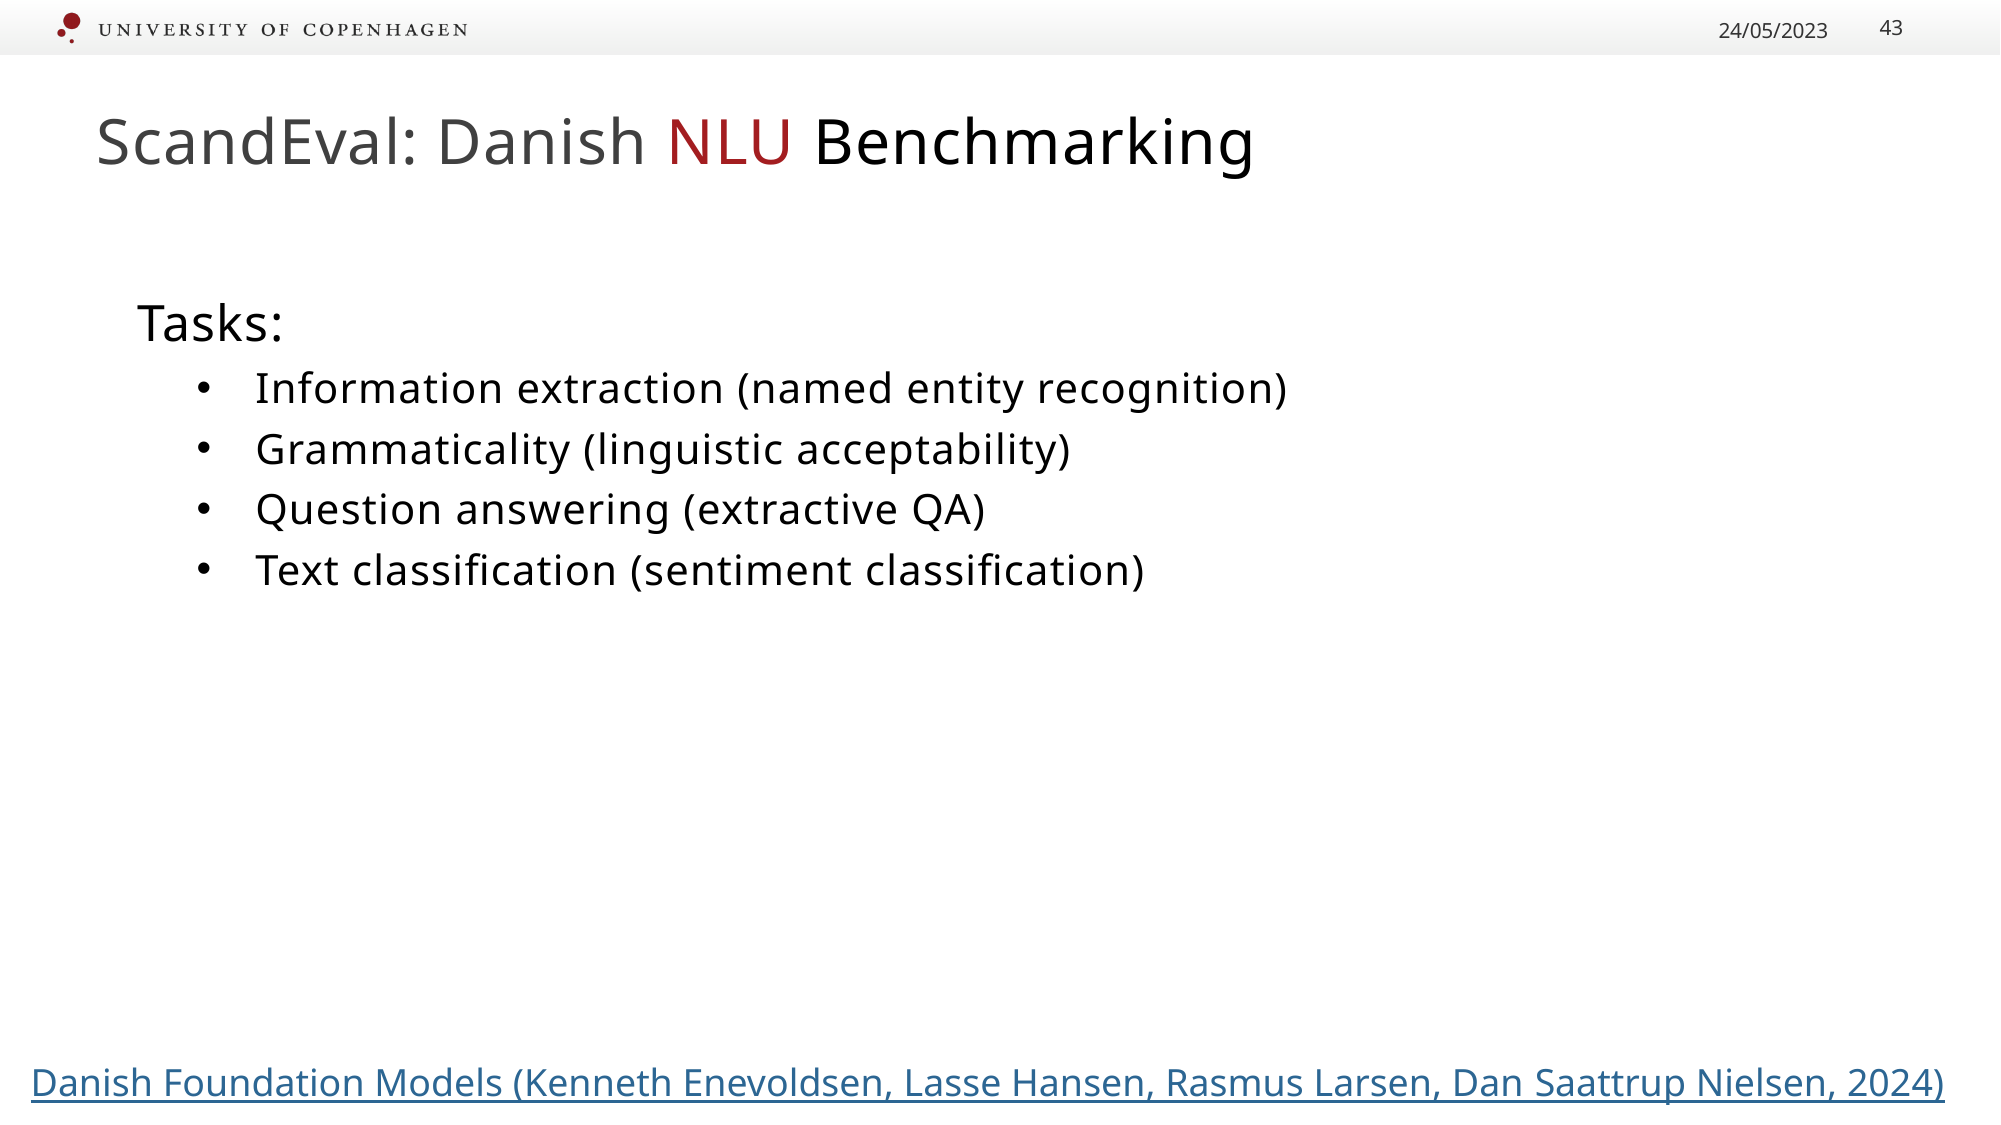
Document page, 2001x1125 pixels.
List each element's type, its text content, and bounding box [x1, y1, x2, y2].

picture [92, 15, 475, 42]
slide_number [1694, 14, 1829, 43]
list Tasks: Information extraction (named entity recognition) Grammaticality (linguistic acceptability) Question answering (extractive QA) Text classification (sentiment classification) [137, 291, 1863, 1014]
title ScandEval: Danish NLU Benchmarking [96, 101, 1904, 244]
text_box Danish Foundation Models (Kenneth Enevoldsen, Lasse Hansen, Rasmus Larsen, Dan Saattrup Nielsen, 2024) [15, 1051, 1985, 1118]
slide_number 43 [1840, 14, 1904, 43]
